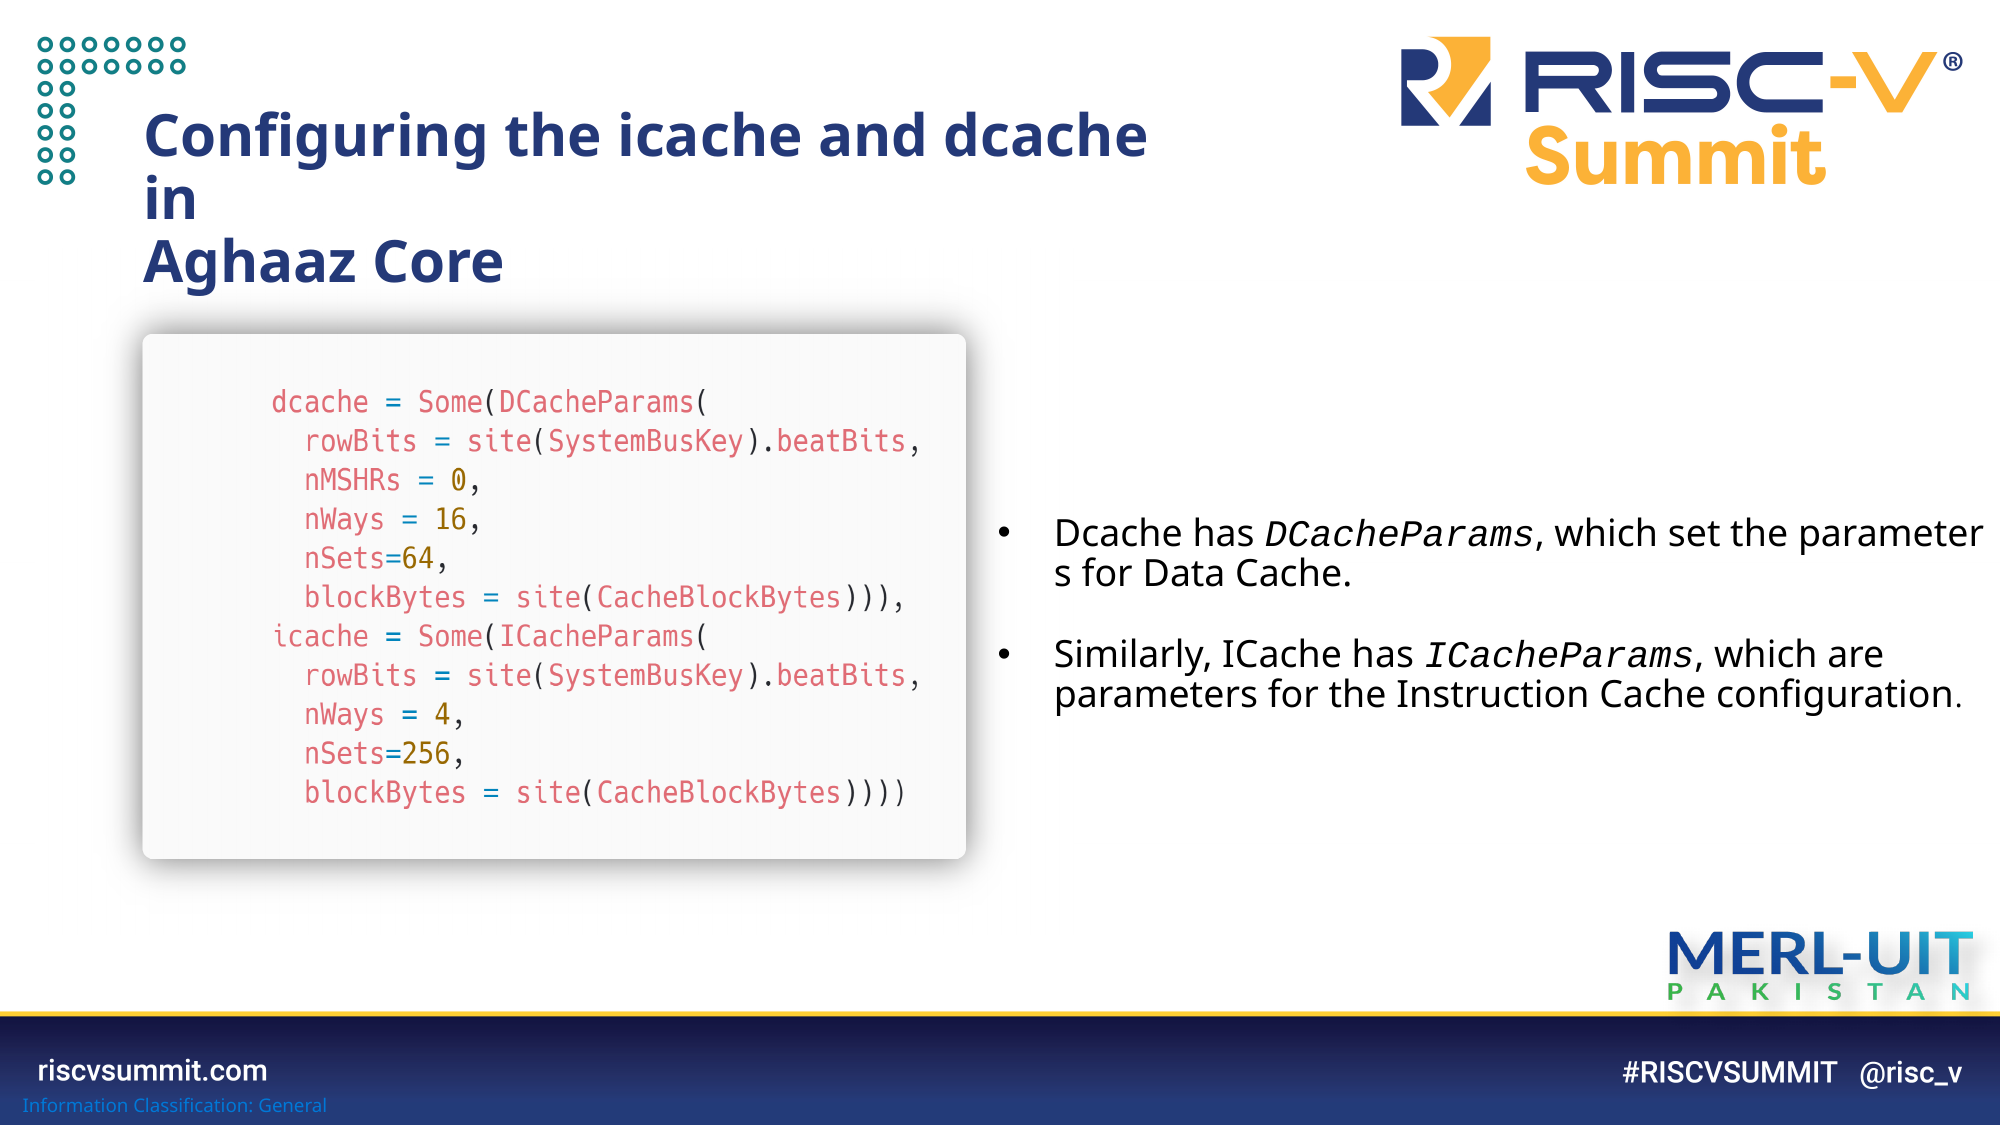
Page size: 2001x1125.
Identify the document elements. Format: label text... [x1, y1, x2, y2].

picture [0, 0, 2000, 1125]
text_box Dcache has DCacheParams, which set the parameters for Data Cache. Similarly, ICache has ICacheParams, which are parameters for the Instruction Cache configuration. [1074, 346, 2000, 884]
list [34, 248, 1074, 935]
title Configuring the icache and dcache in Aghaaz Core [128, 153, 1218, 249]
